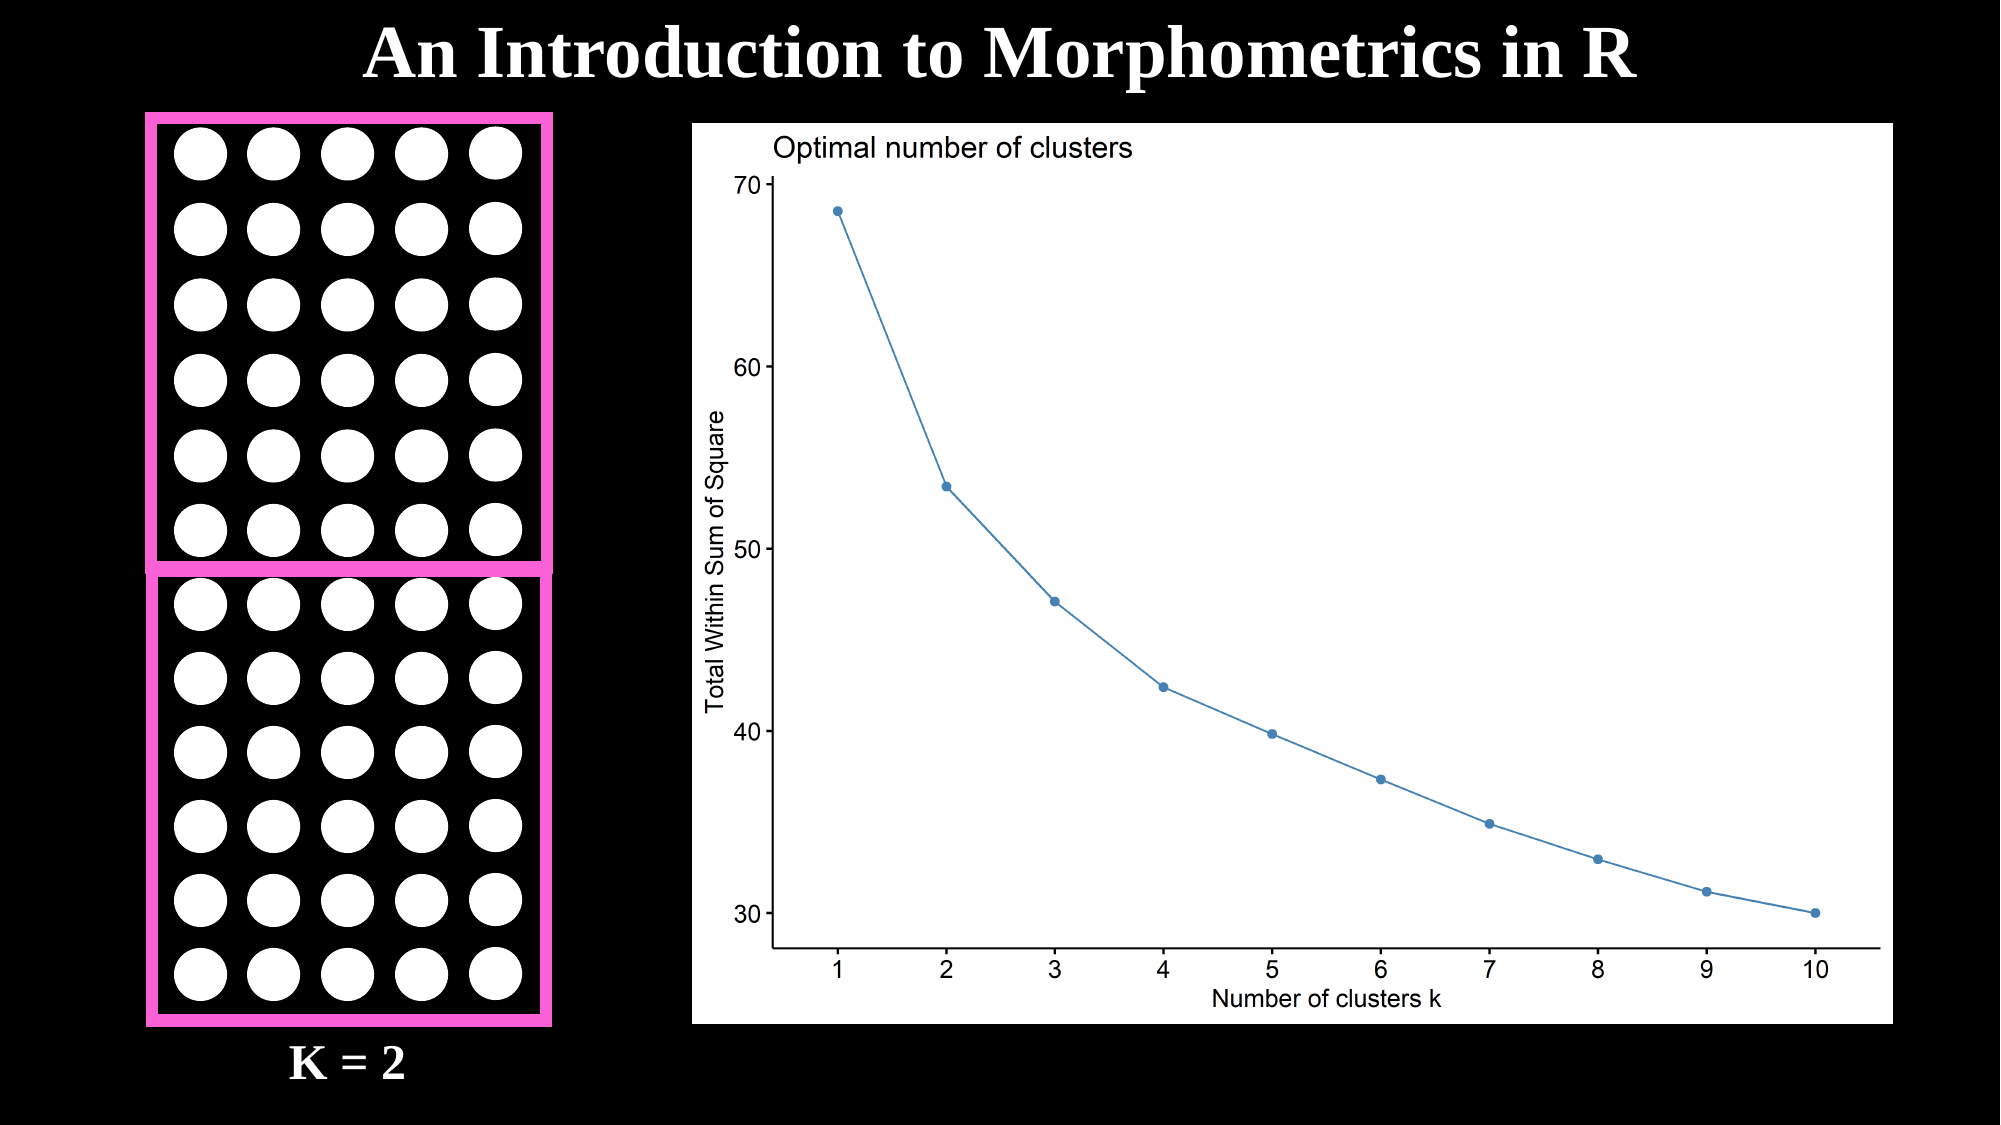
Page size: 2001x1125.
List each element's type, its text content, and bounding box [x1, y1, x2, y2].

text_box [151, 570, 547, 1021]
text_box An Introduction to Morphometrics in R [0, 0, 2000, 101]
picture [692, 123, 1893, 1024]
text_box [150, 117, 548, 569]
text_box K = 2 [204, 1022, 492, 1097]
